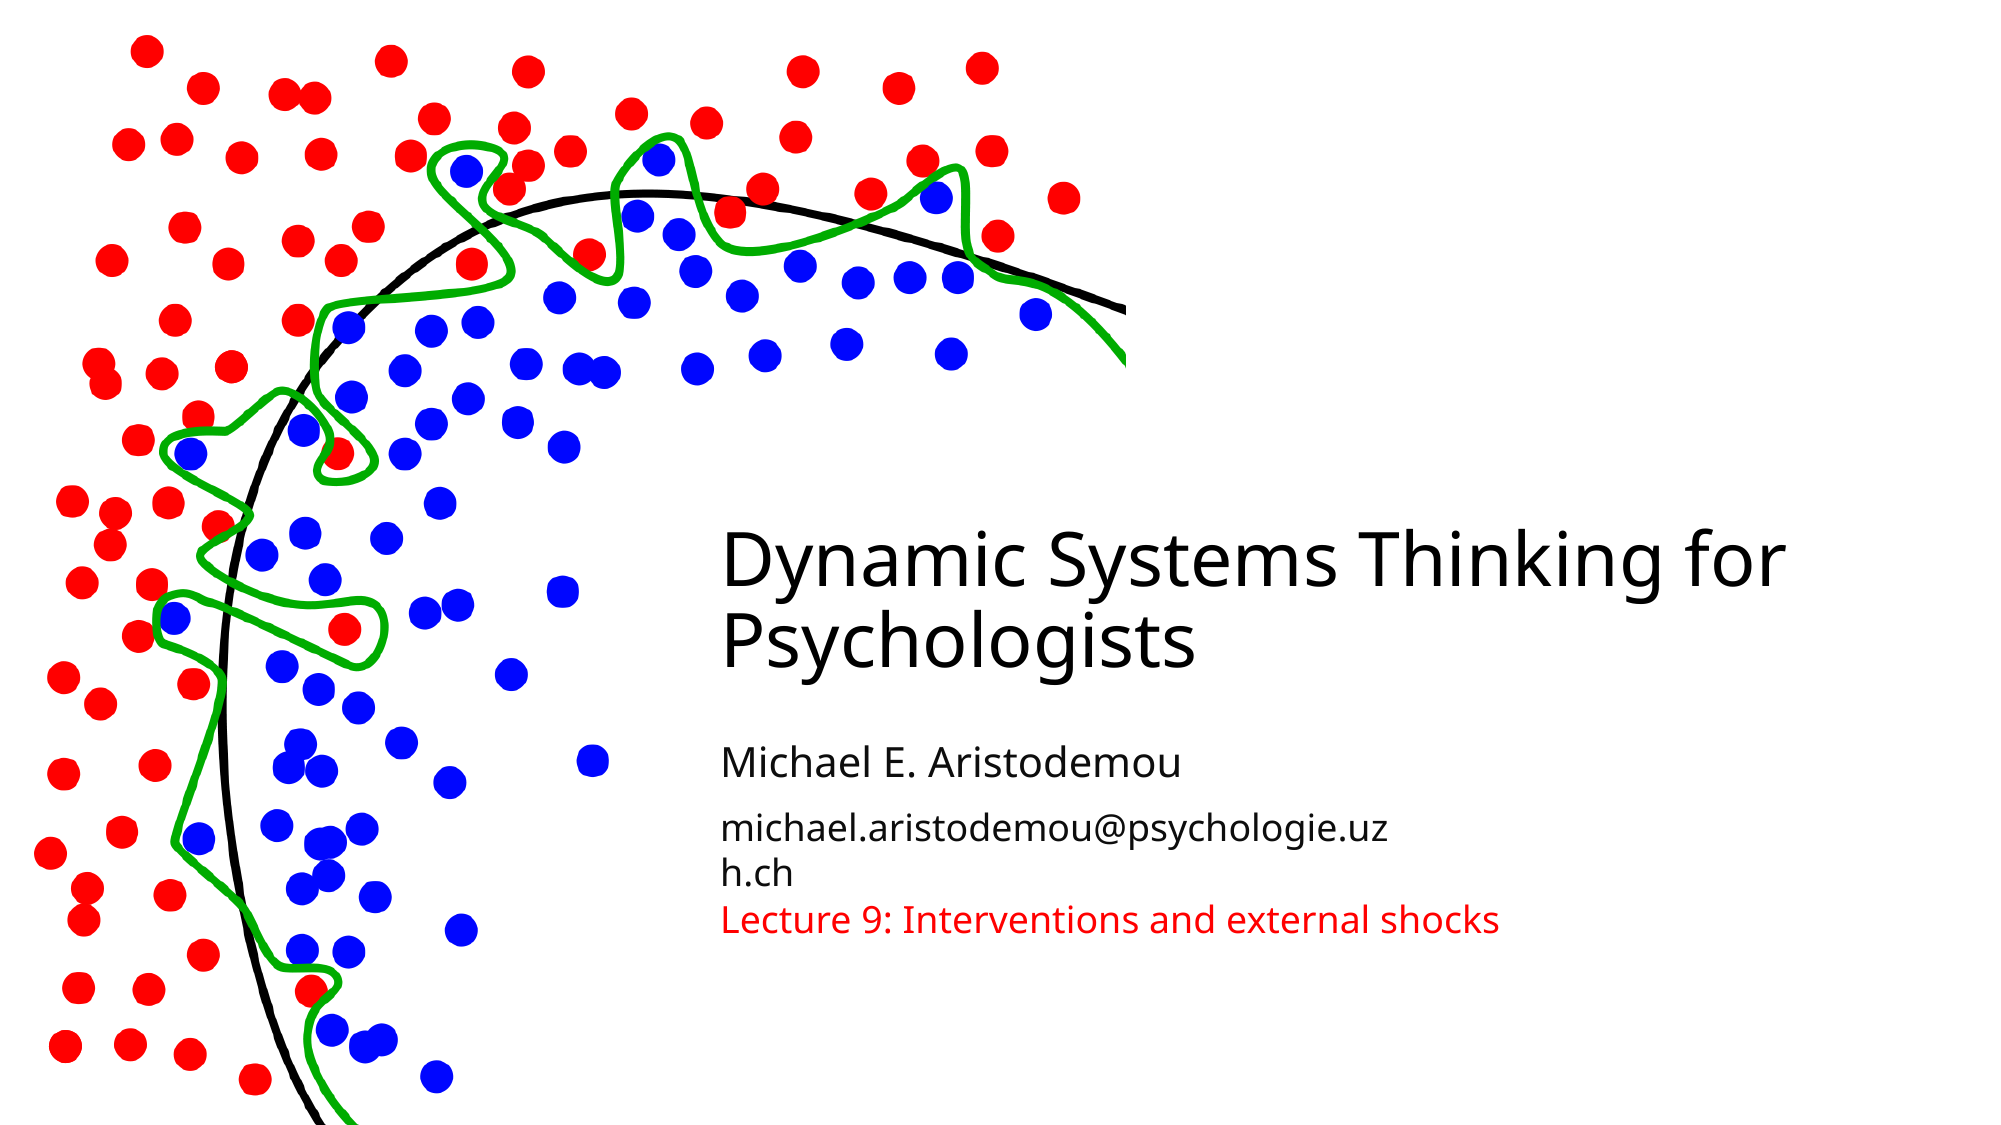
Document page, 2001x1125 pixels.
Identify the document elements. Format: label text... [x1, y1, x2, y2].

picture [0, 0, 1126, 1125]
text_box michael.aristodemou@psychologie.uzh.ch [1126, 796, 1427, 888]
title Dynamic Systems Thinking for Psychologists [1126, 493, 1860, 712]
text_box Lecture 9: Interventions and external shocks [1126, 888, 1590, 949]
text_box Michael E. Aristodemou [1126, 734, 1609, 1006]
